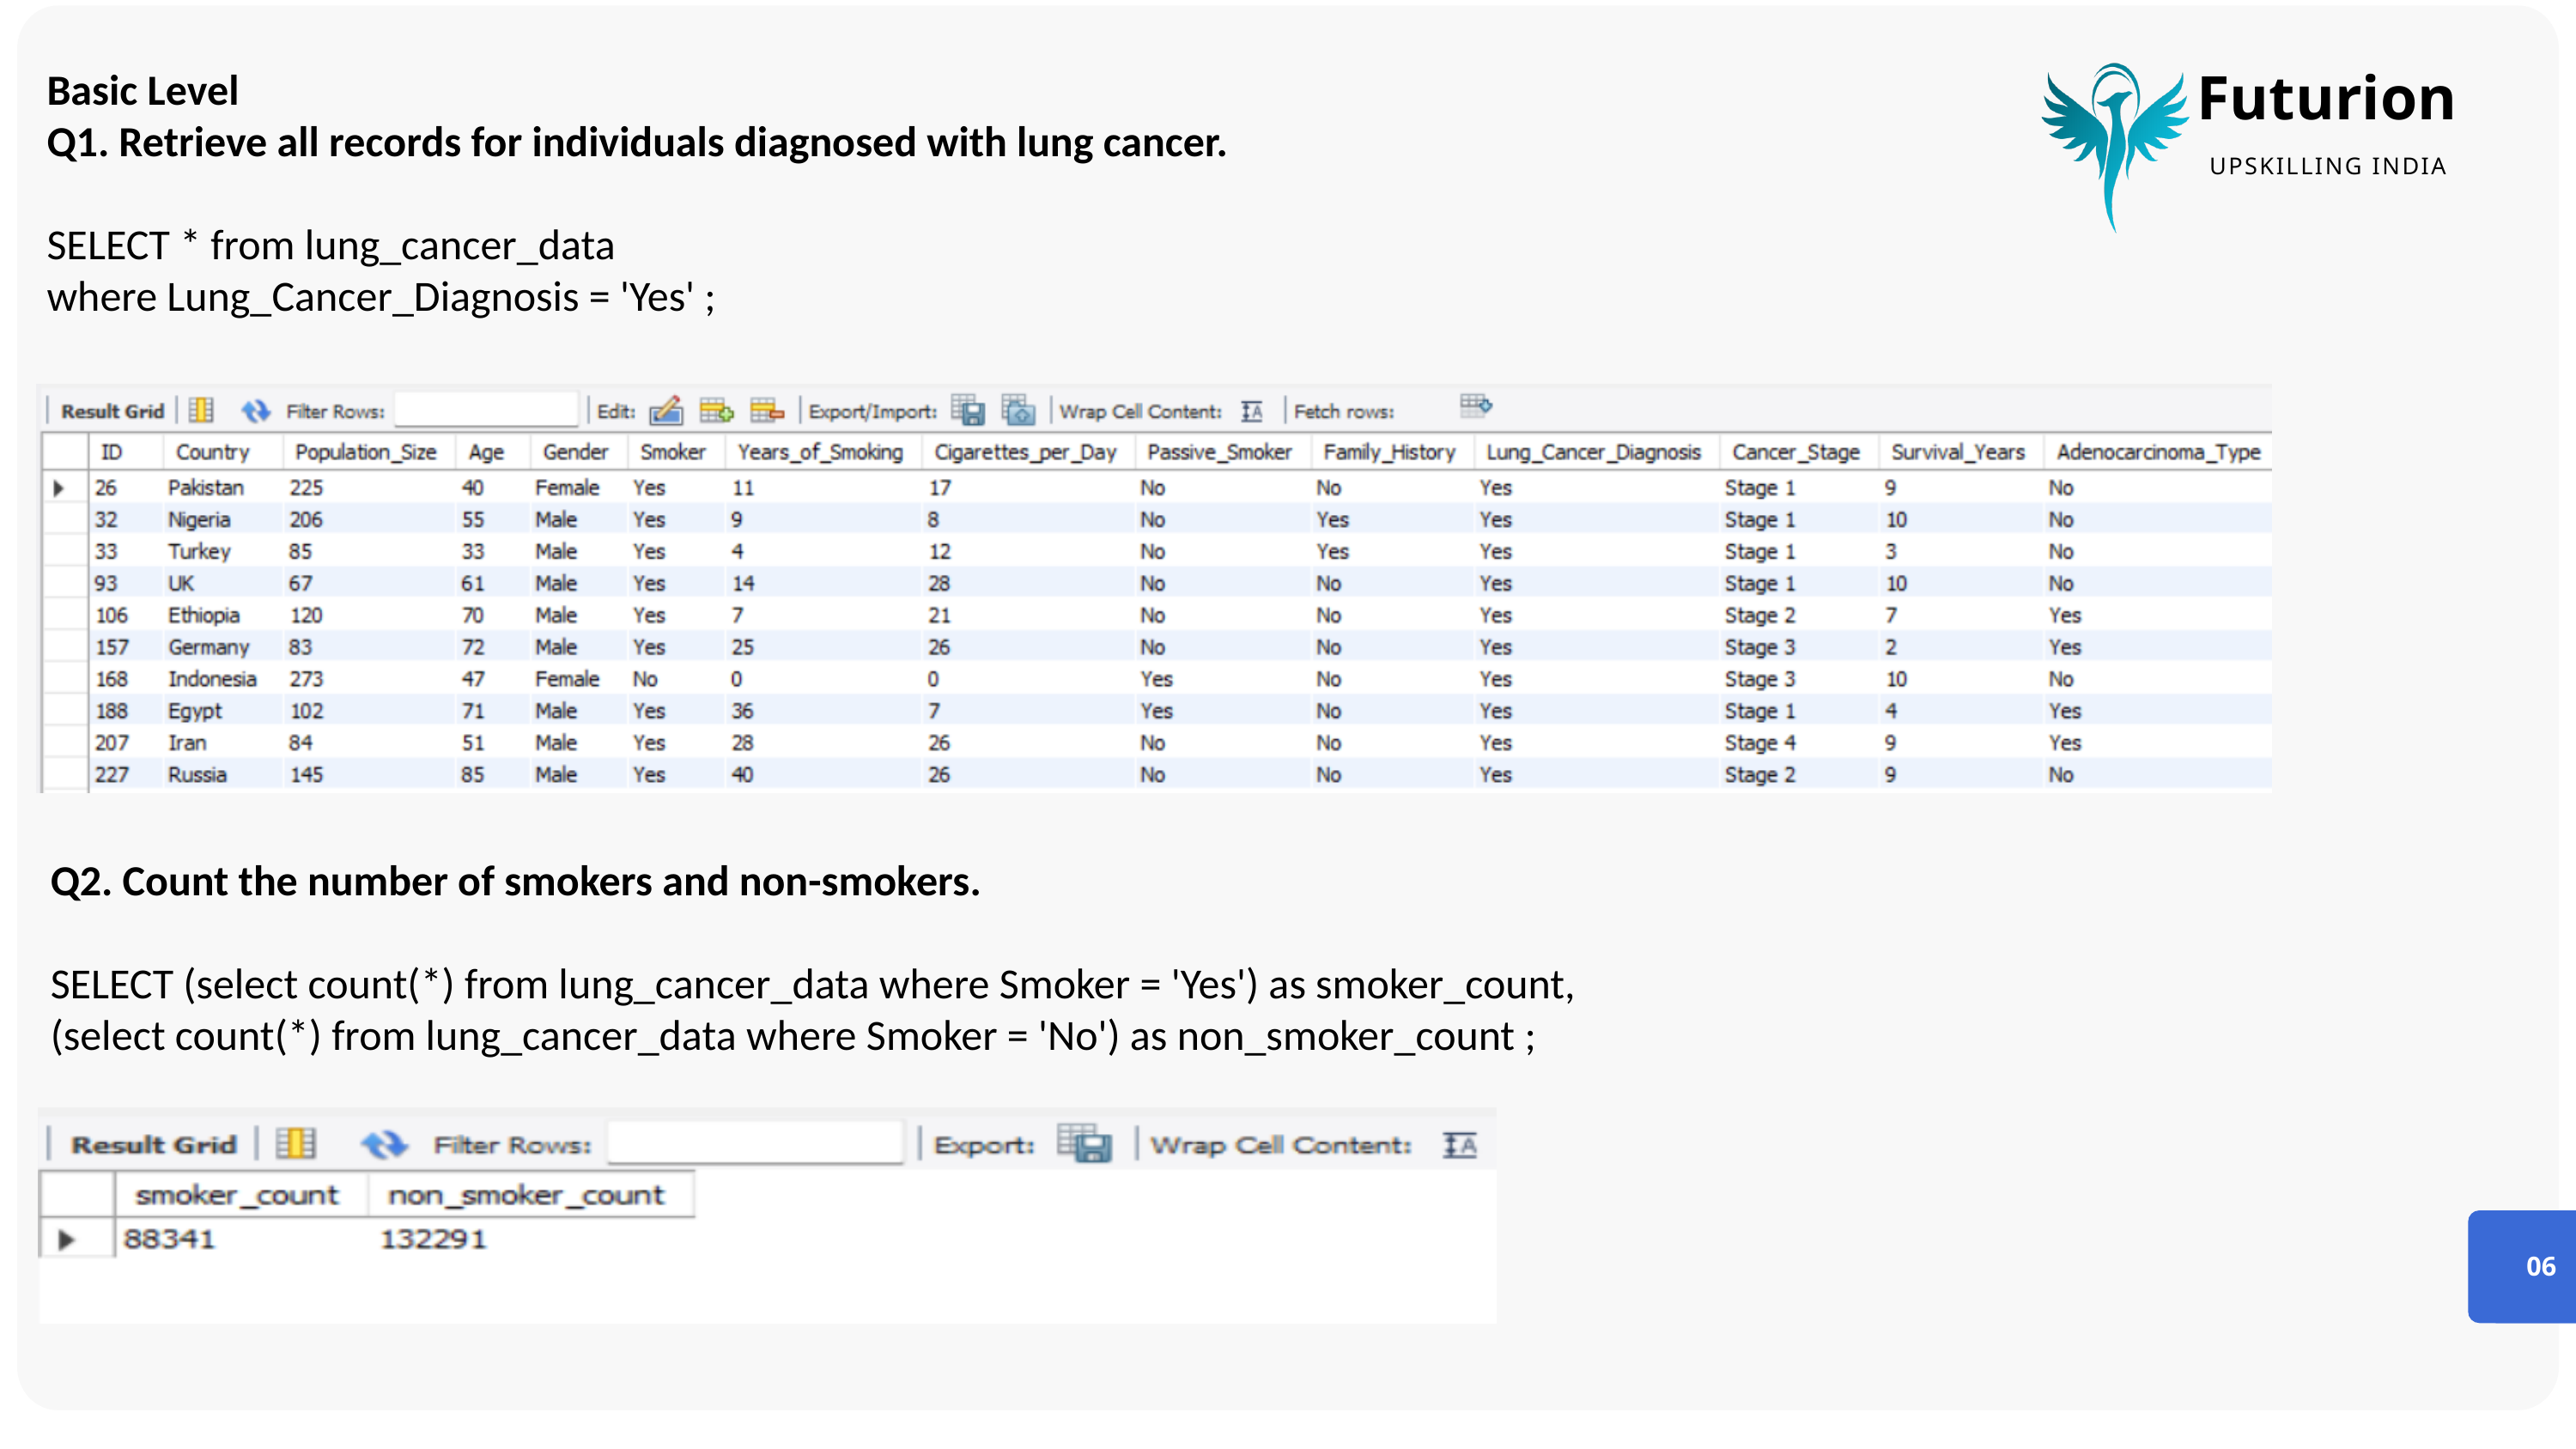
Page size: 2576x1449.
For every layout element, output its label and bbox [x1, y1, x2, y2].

text_box [16, 5, 2560, 1421]
text_box [2468, 1210, 2484, 1324]
picture [38, 1107, 1497, 1324]
text_box [2041, 58, 2493, 233]
text_box [2484, 1210, 2576, 1324]
picture [36, 384, 2272, 793]
